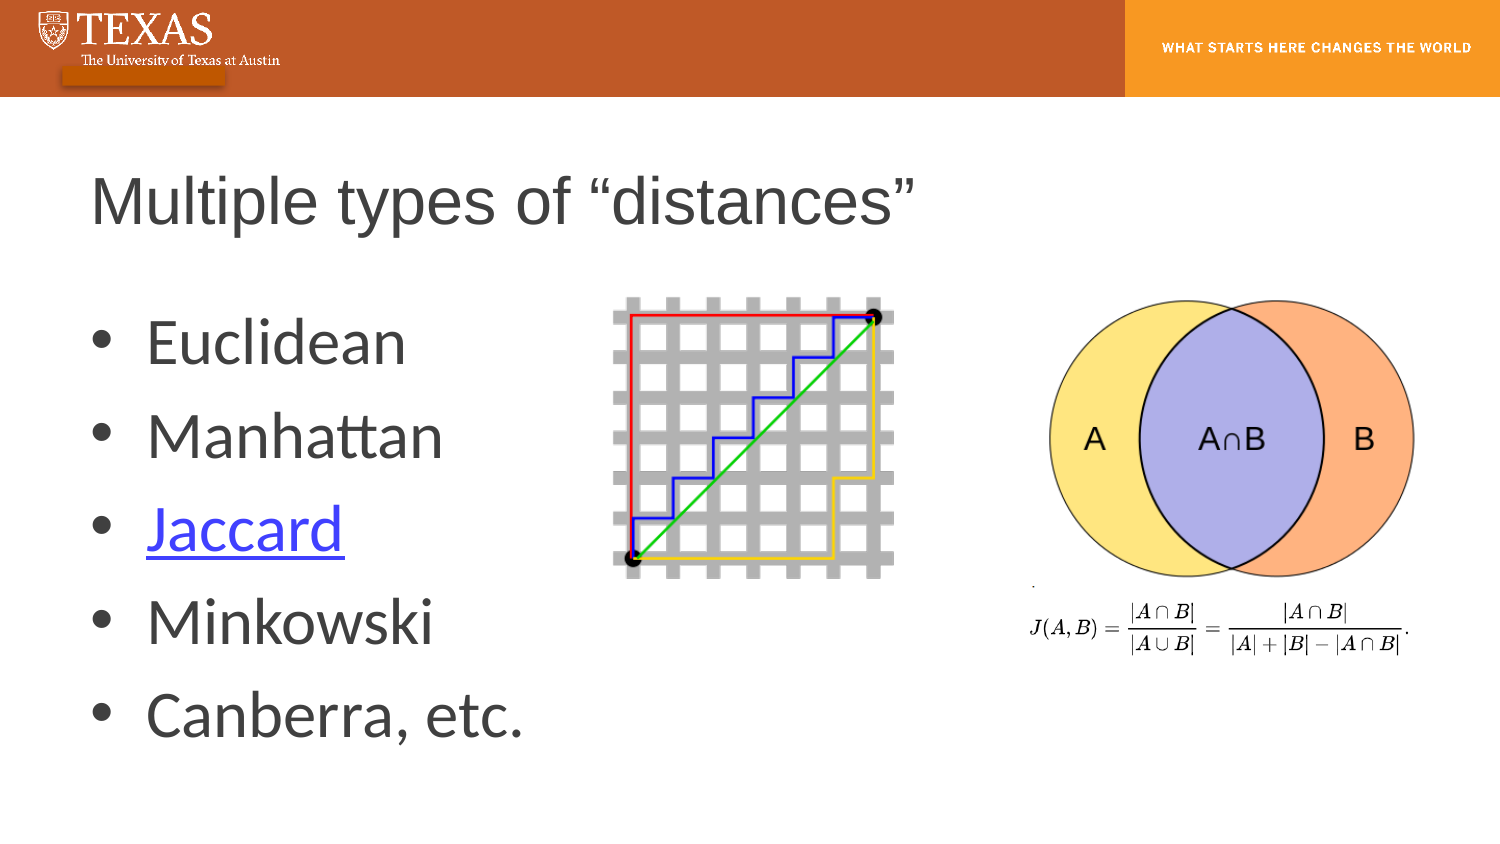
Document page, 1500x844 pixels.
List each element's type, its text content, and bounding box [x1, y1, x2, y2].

title Multiple types of “distances” [75, 127, 1425, 269]
picture [605, 290, 901, 585]
list Euclidean Manhattan Jaccard Minkowski Canberra, etc. [75, 290, 1425, 769]
picture [1000, 290, 1427, 671]
picture [0, 0, 1500, 97]
